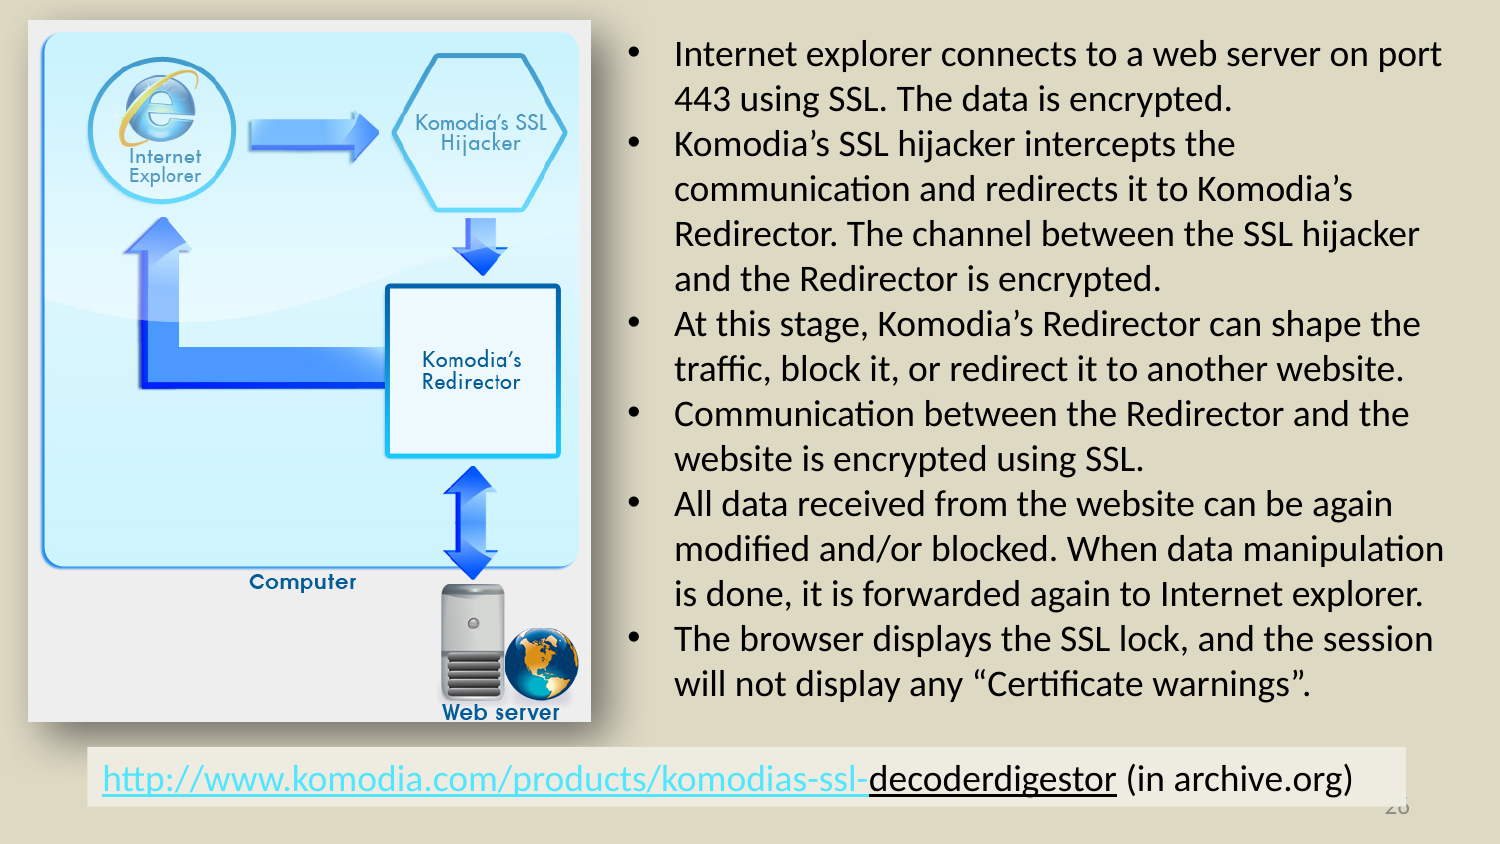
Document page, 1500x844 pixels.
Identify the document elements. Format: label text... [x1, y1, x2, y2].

picture [27, 20, 591, 723]
text_box http://www.komodia.com/products/komodias-ssl-decoderdigestor (in archive.org) [87, 746, 1407, 807]
text_box Internet explorer connects to a web server on port 443 using SSL. The data is encrypted. Komodia’s SSL hijacker intercepts the communication and redirects it to Komodia’s Redirector. The channel between the SSL hijacker and the Redirector is encrypted. At this stage, Komodia’s Redirector can shape the traffic, block it, or redirect it to another website. Communication between the Redirector and the website is encrypted using SSL. All data received from the website can be again modified and/or blocked. When data manipulation is done, it is forwarded again to Internet explorer. The browser displays the SSL lock, and the session will not display any “Certificate warnings”. [612, 21, 1473, 712]
slide_number 25 [1074, 782, 1425, 827]
